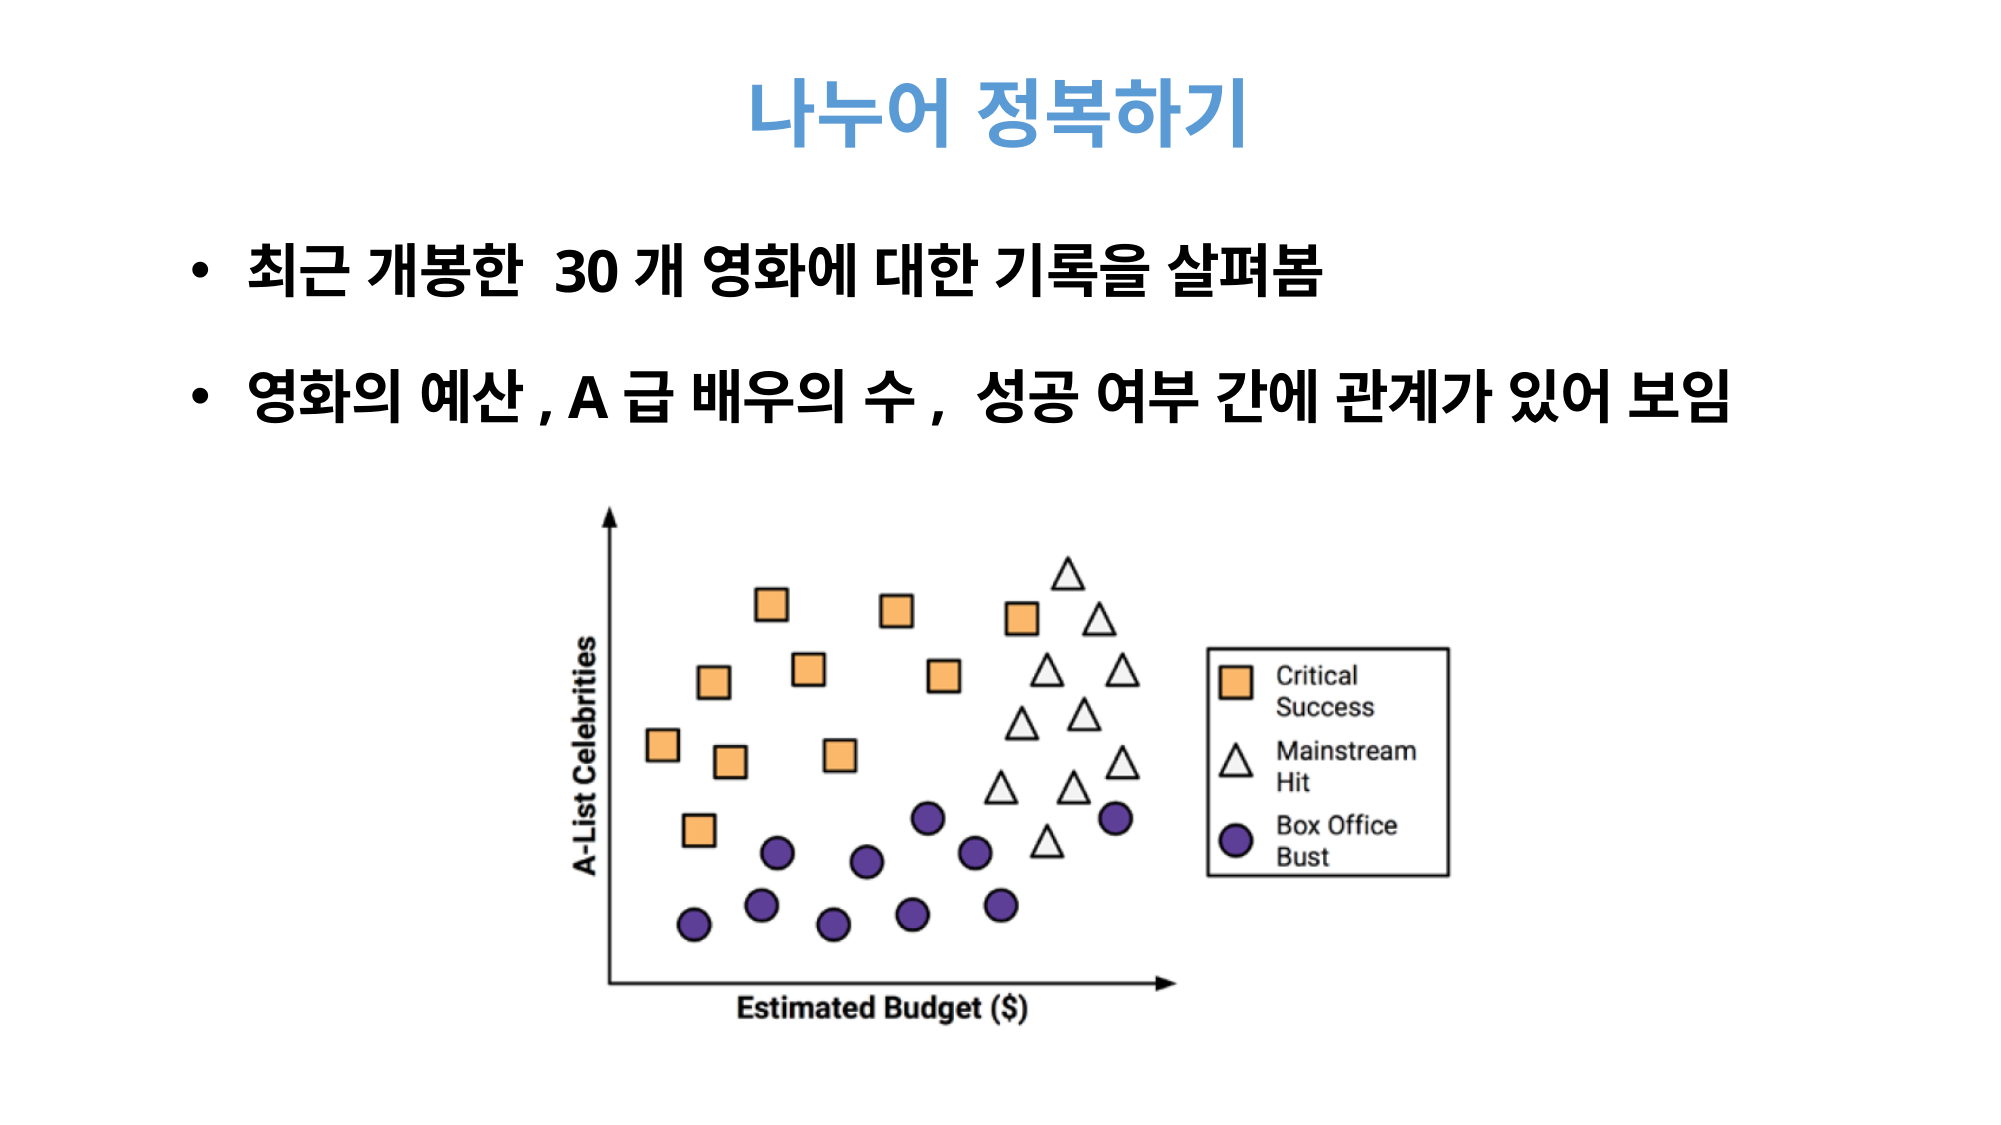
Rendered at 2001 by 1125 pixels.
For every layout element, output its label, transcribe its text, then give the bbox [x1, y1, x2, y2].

title 나누어 정복하기 [0, 42, 2000, 193]
picture [528, 477, 1472, 1051]
list 최근 개봉한 30개 영화에 대한 기록을 살펴봄 영화의 예산, A급 배우의 수, 성공 여부 간에 관계가 있어 보임 [173, 192, 1834, 1084]
